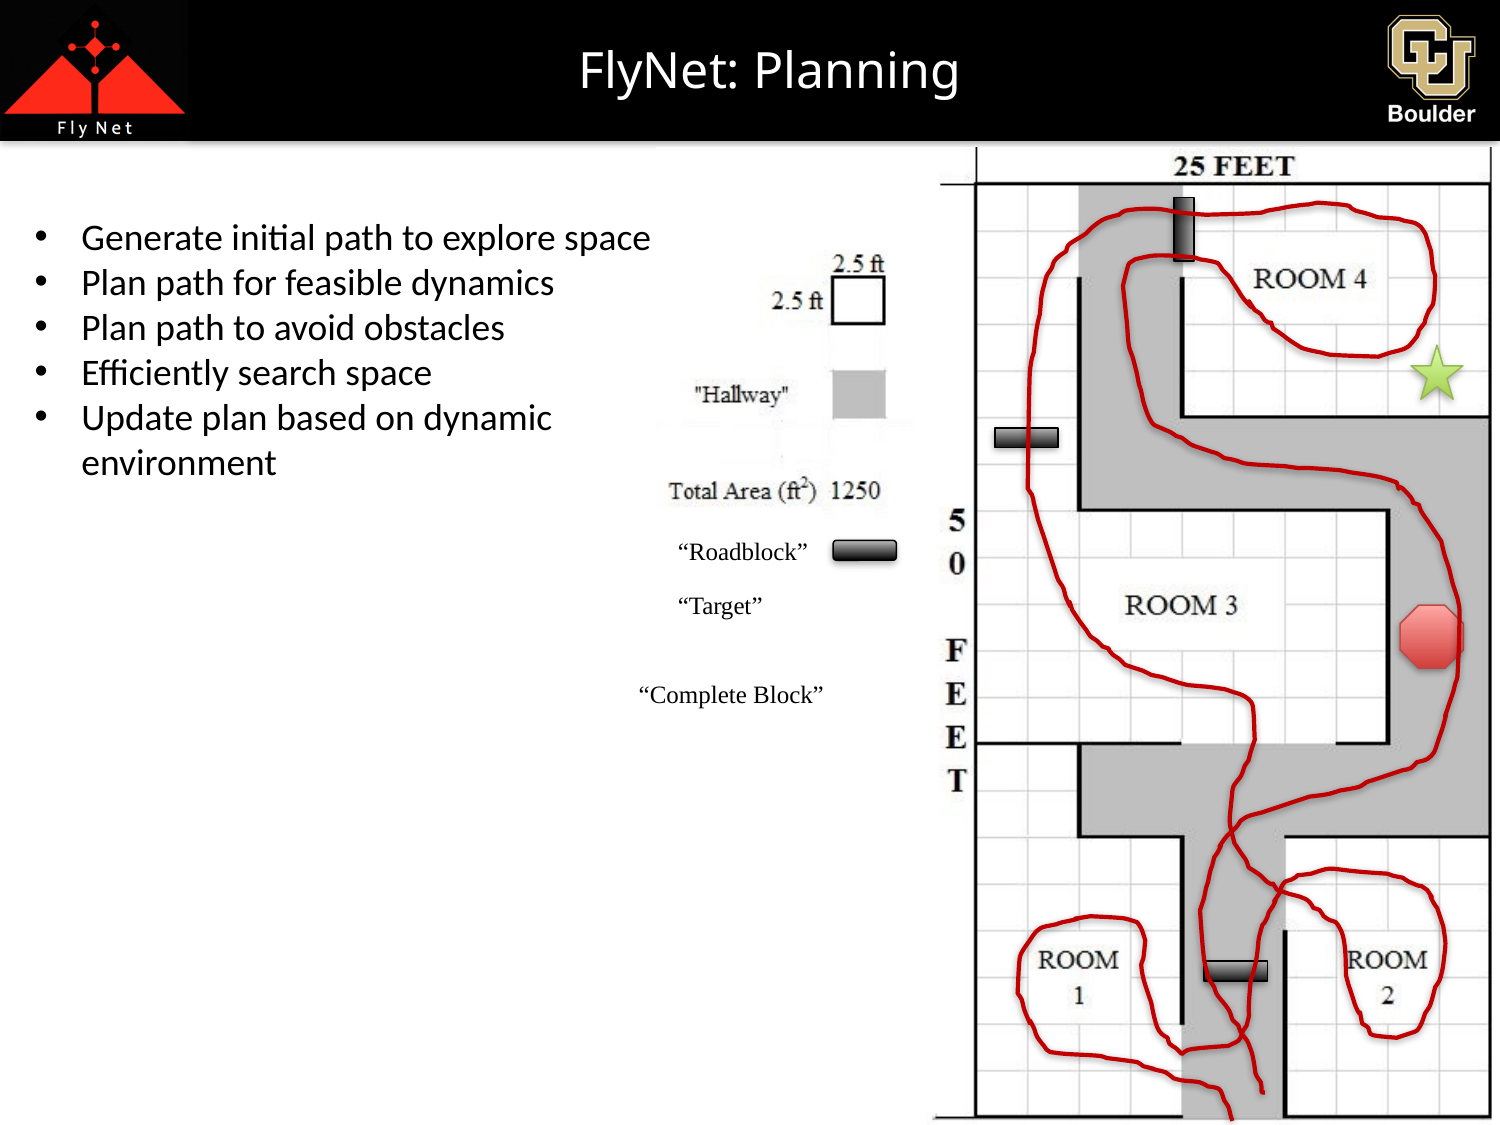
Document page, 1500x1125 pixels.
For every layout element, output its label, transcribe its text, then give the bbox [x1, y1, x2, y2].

text_box Generate initial path to explore space Plan path for feasible dynamics Plan path to avoid obstacles Efficiently search space Update plan based on dynamic environment [19, 205, 618, 581]
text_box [0, 0, 1500, 139]
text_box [623, 147, 1500, 1125]
